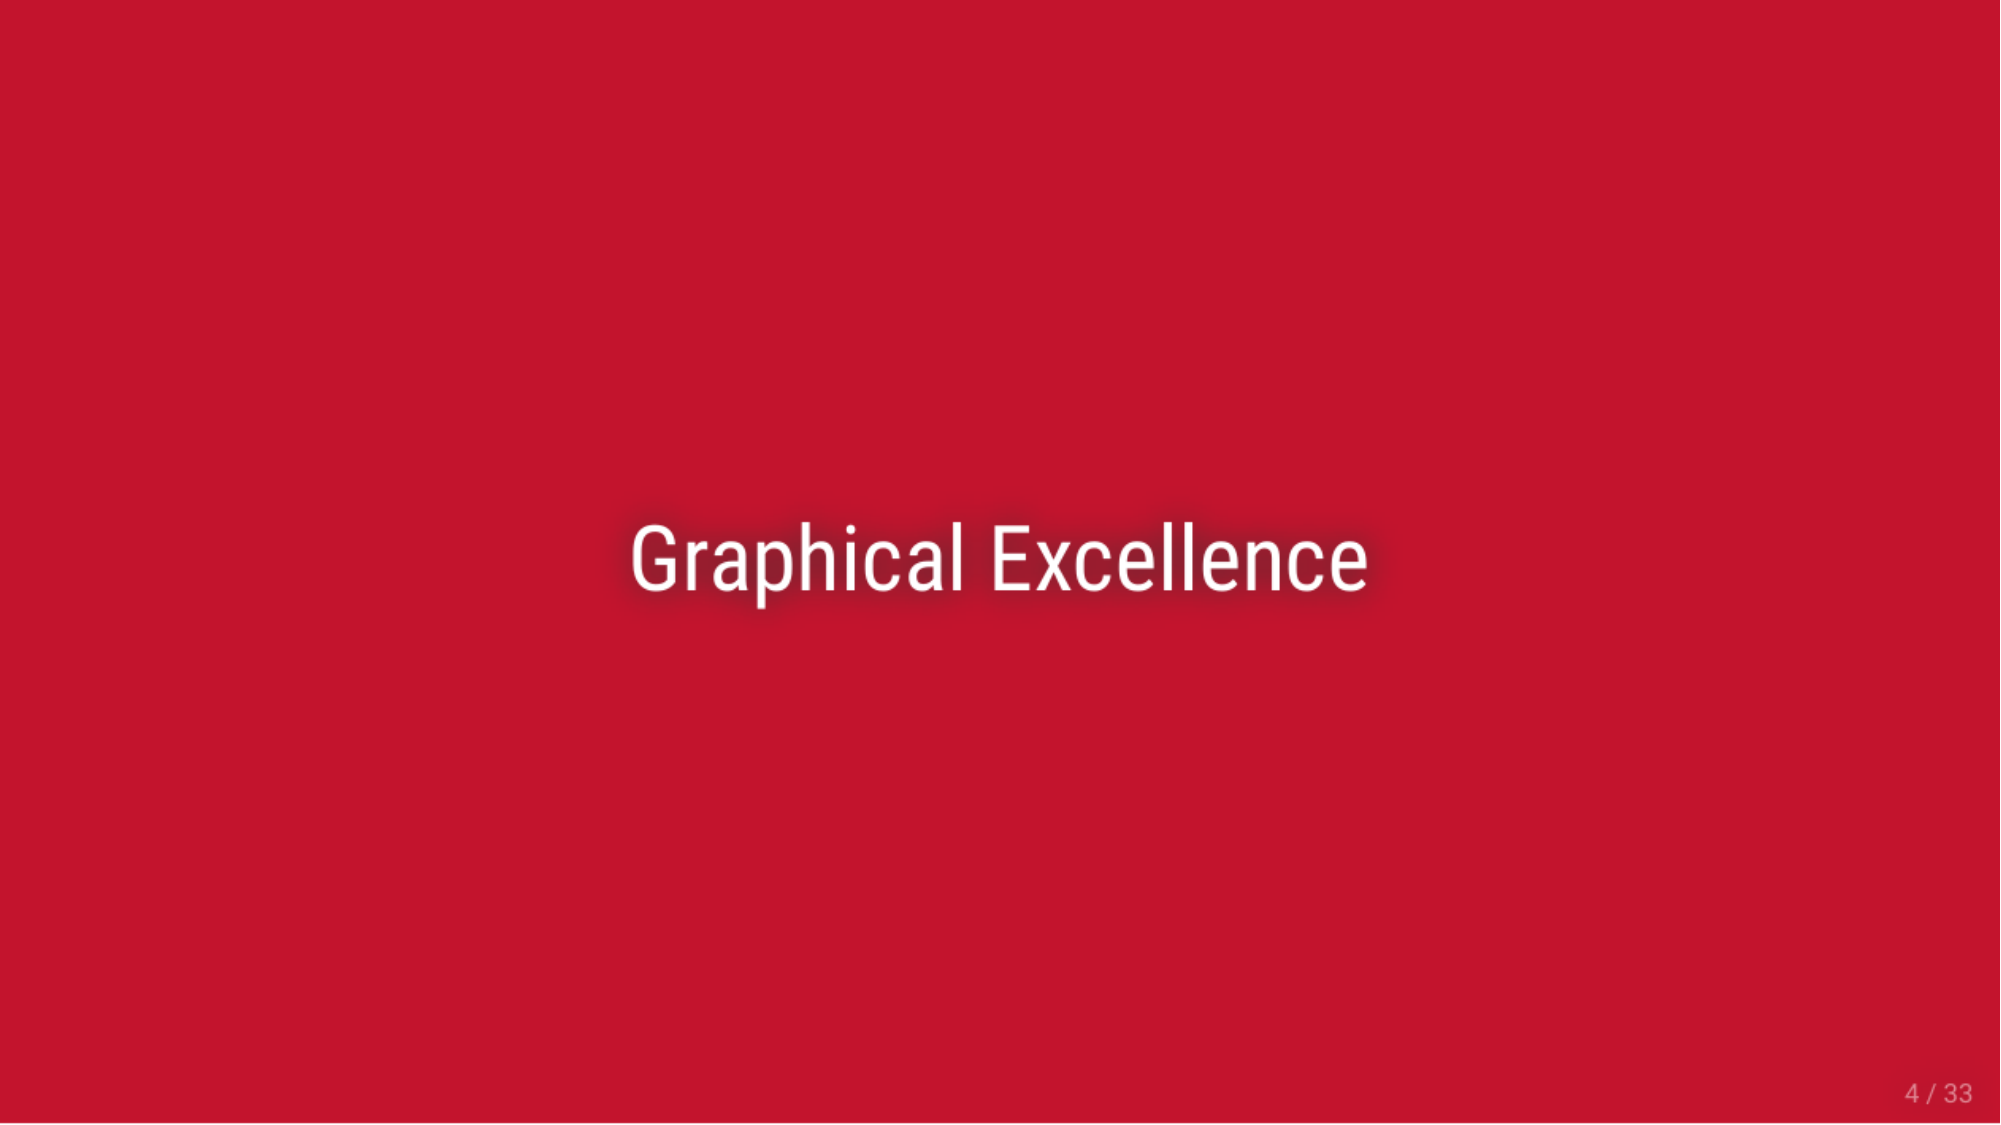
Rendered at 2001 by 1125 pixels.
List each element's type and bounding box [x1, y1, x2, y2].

list [0, 0, 2000, 1125]
